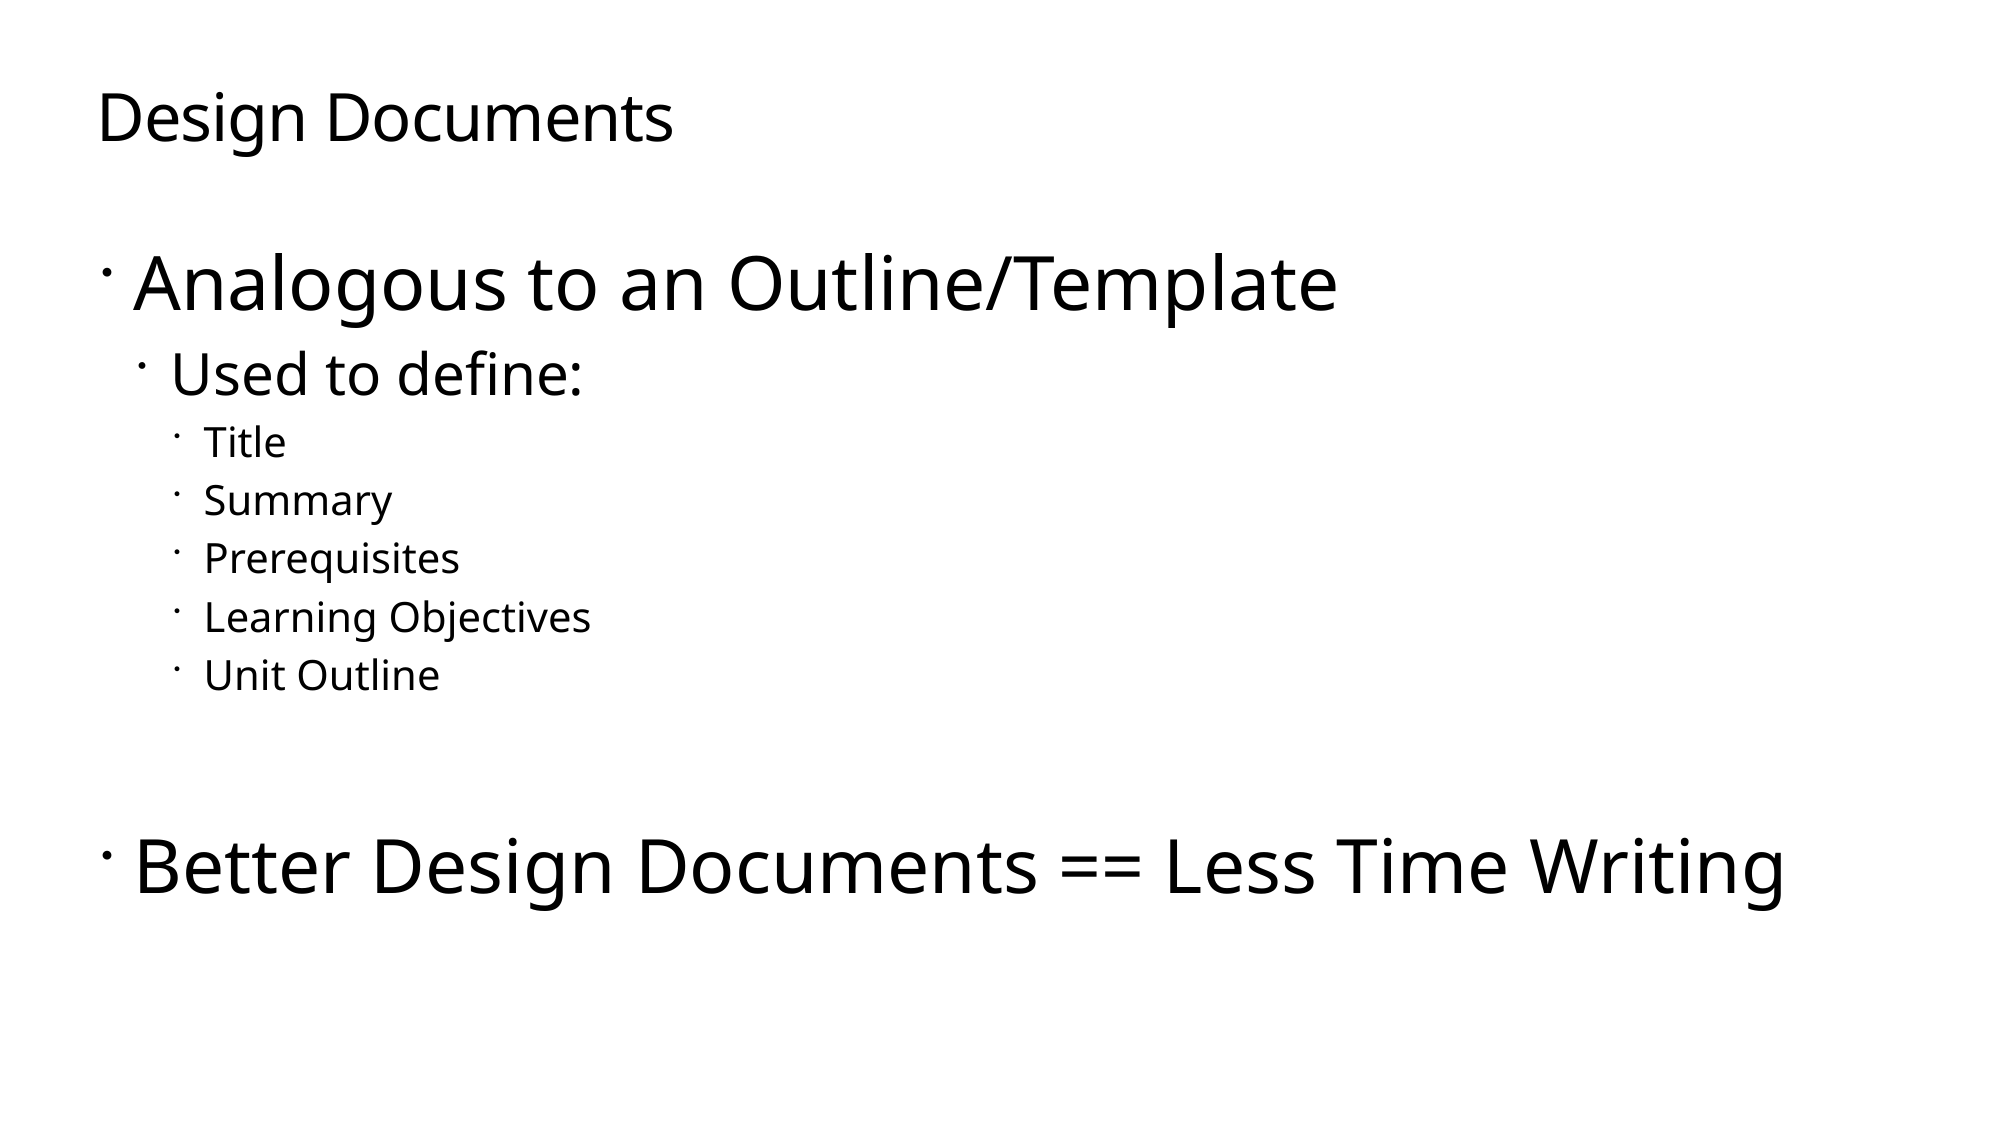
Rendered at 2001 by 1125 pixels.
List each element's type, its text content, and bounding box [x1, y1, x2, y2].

title Design Documents [96, 75, 1904, 166]
list Analogous to an Outline/Template Used to define: Title Summary Prerequisites Learning Objectives Unit Outline Better Design Documents == Less Time Writing [95, 235, 1904, 933]
